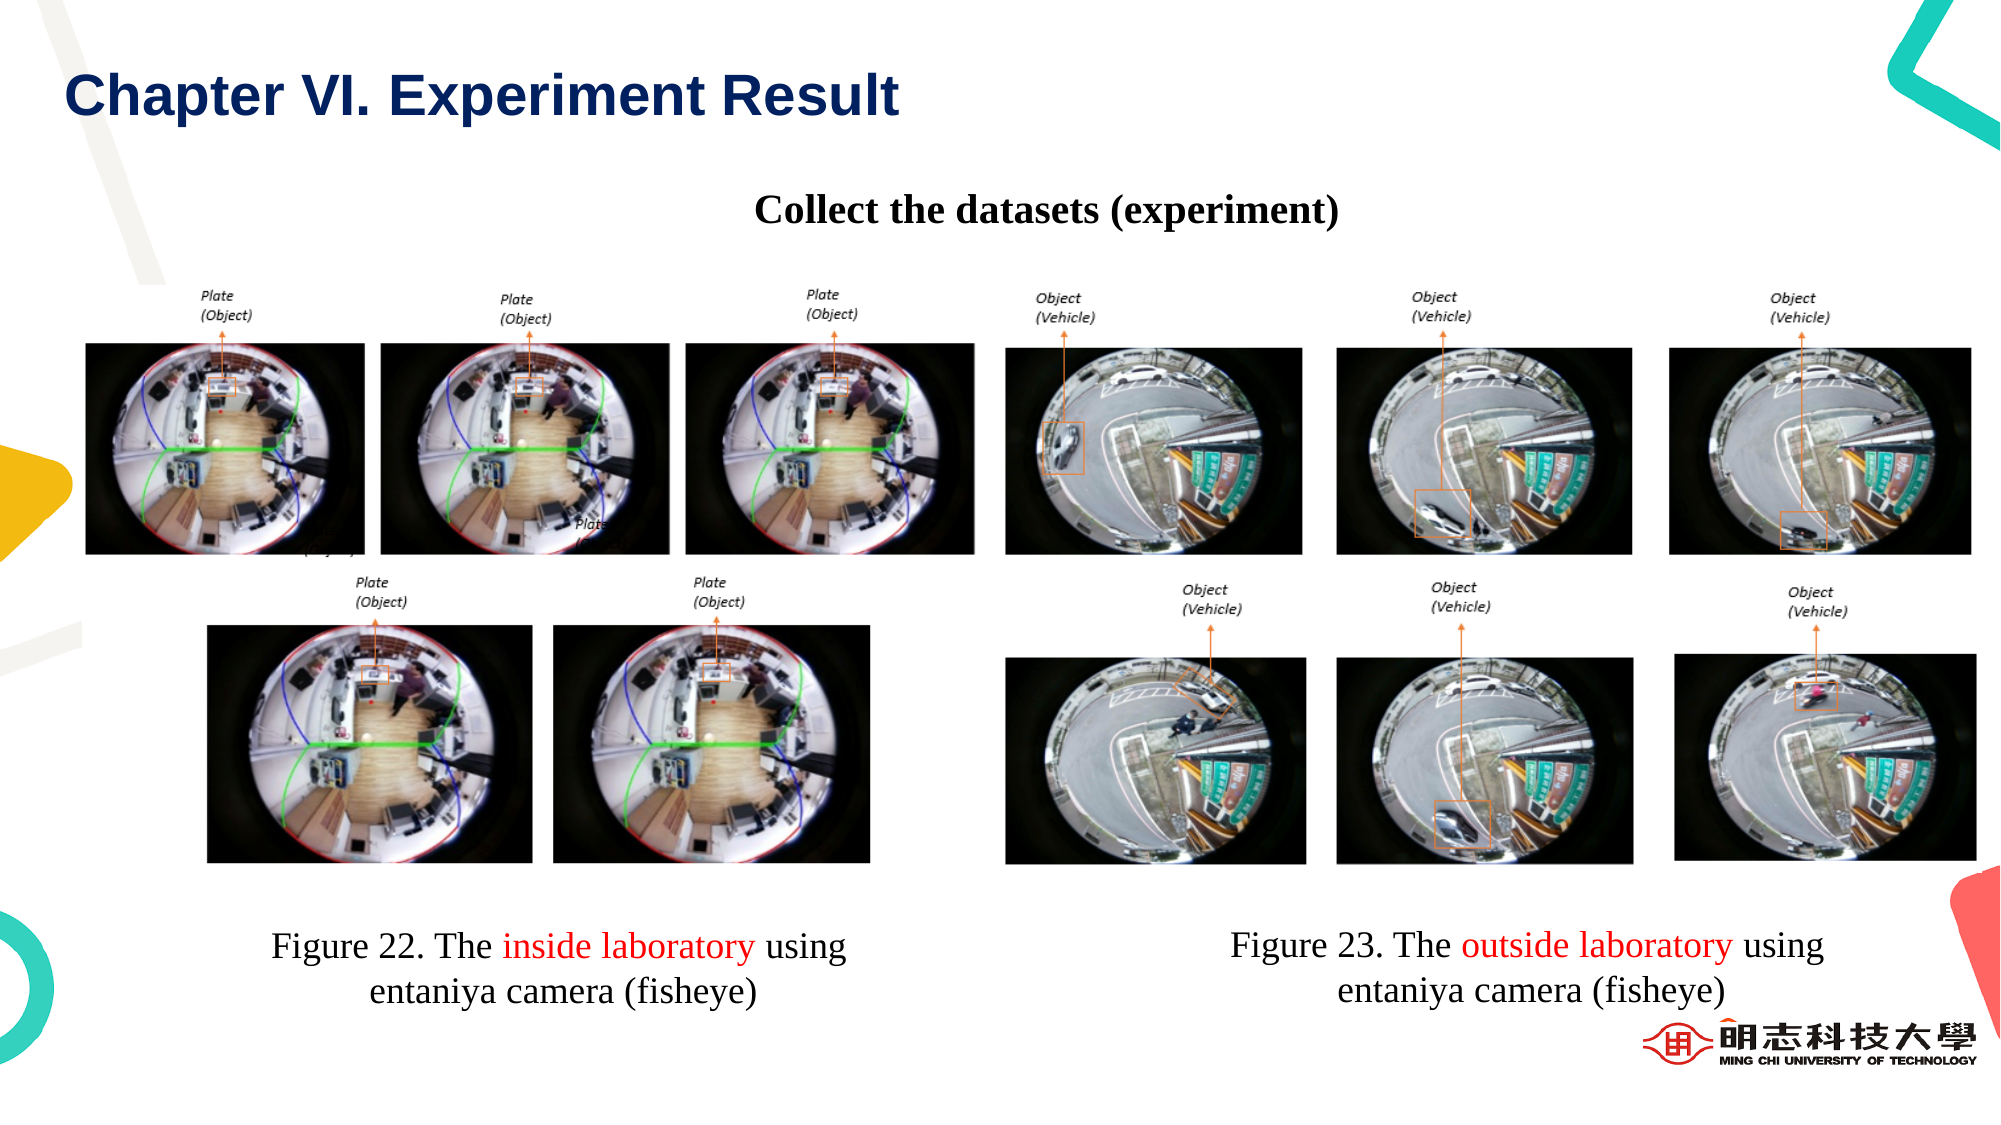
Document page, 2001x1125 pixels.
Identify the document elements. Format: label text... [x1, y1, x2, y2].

text_box Figure 23. The outside laboratory using entaniya camera (fisheye) [1107, 912, 1956, 1017]
text_box Chapter VI. Experiment Result [49, 49, 1123, 135]
text_box Figure 22. The inside laboratory using entaniya camera (fisheye) [134, 913, 983, 1018]
picture [0, 0, 2001, 1125]
text_box Collect the datasets (experiment) [738, 149, 1374, 240]
